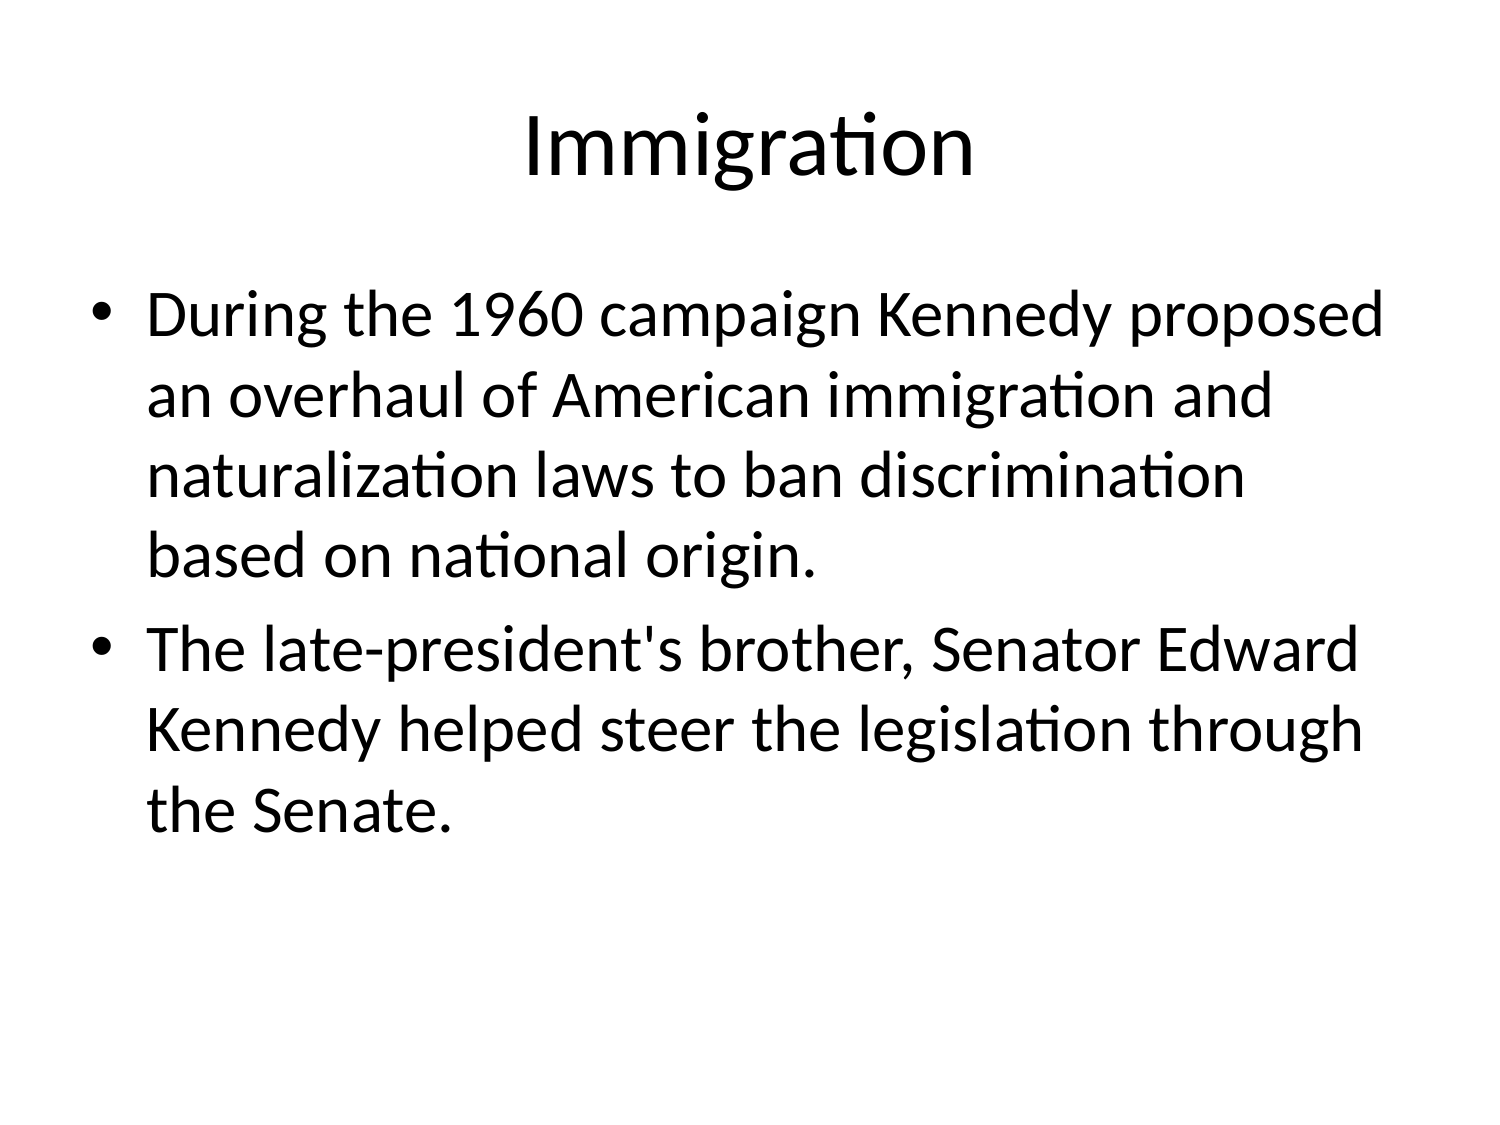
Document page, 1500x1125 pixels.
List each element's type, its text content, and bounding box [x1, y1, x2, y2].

list During the 1960 campaign Kennedy proposed an overhaul of American immigration and naturalization laws to ban discrimination based on national origin. The late-president's brother, Senator Edward Kennedy helped steer the legislation through the Senate. [75, 262, 1425, 1005]
title Immigration [75, 45, 1425, 233]
